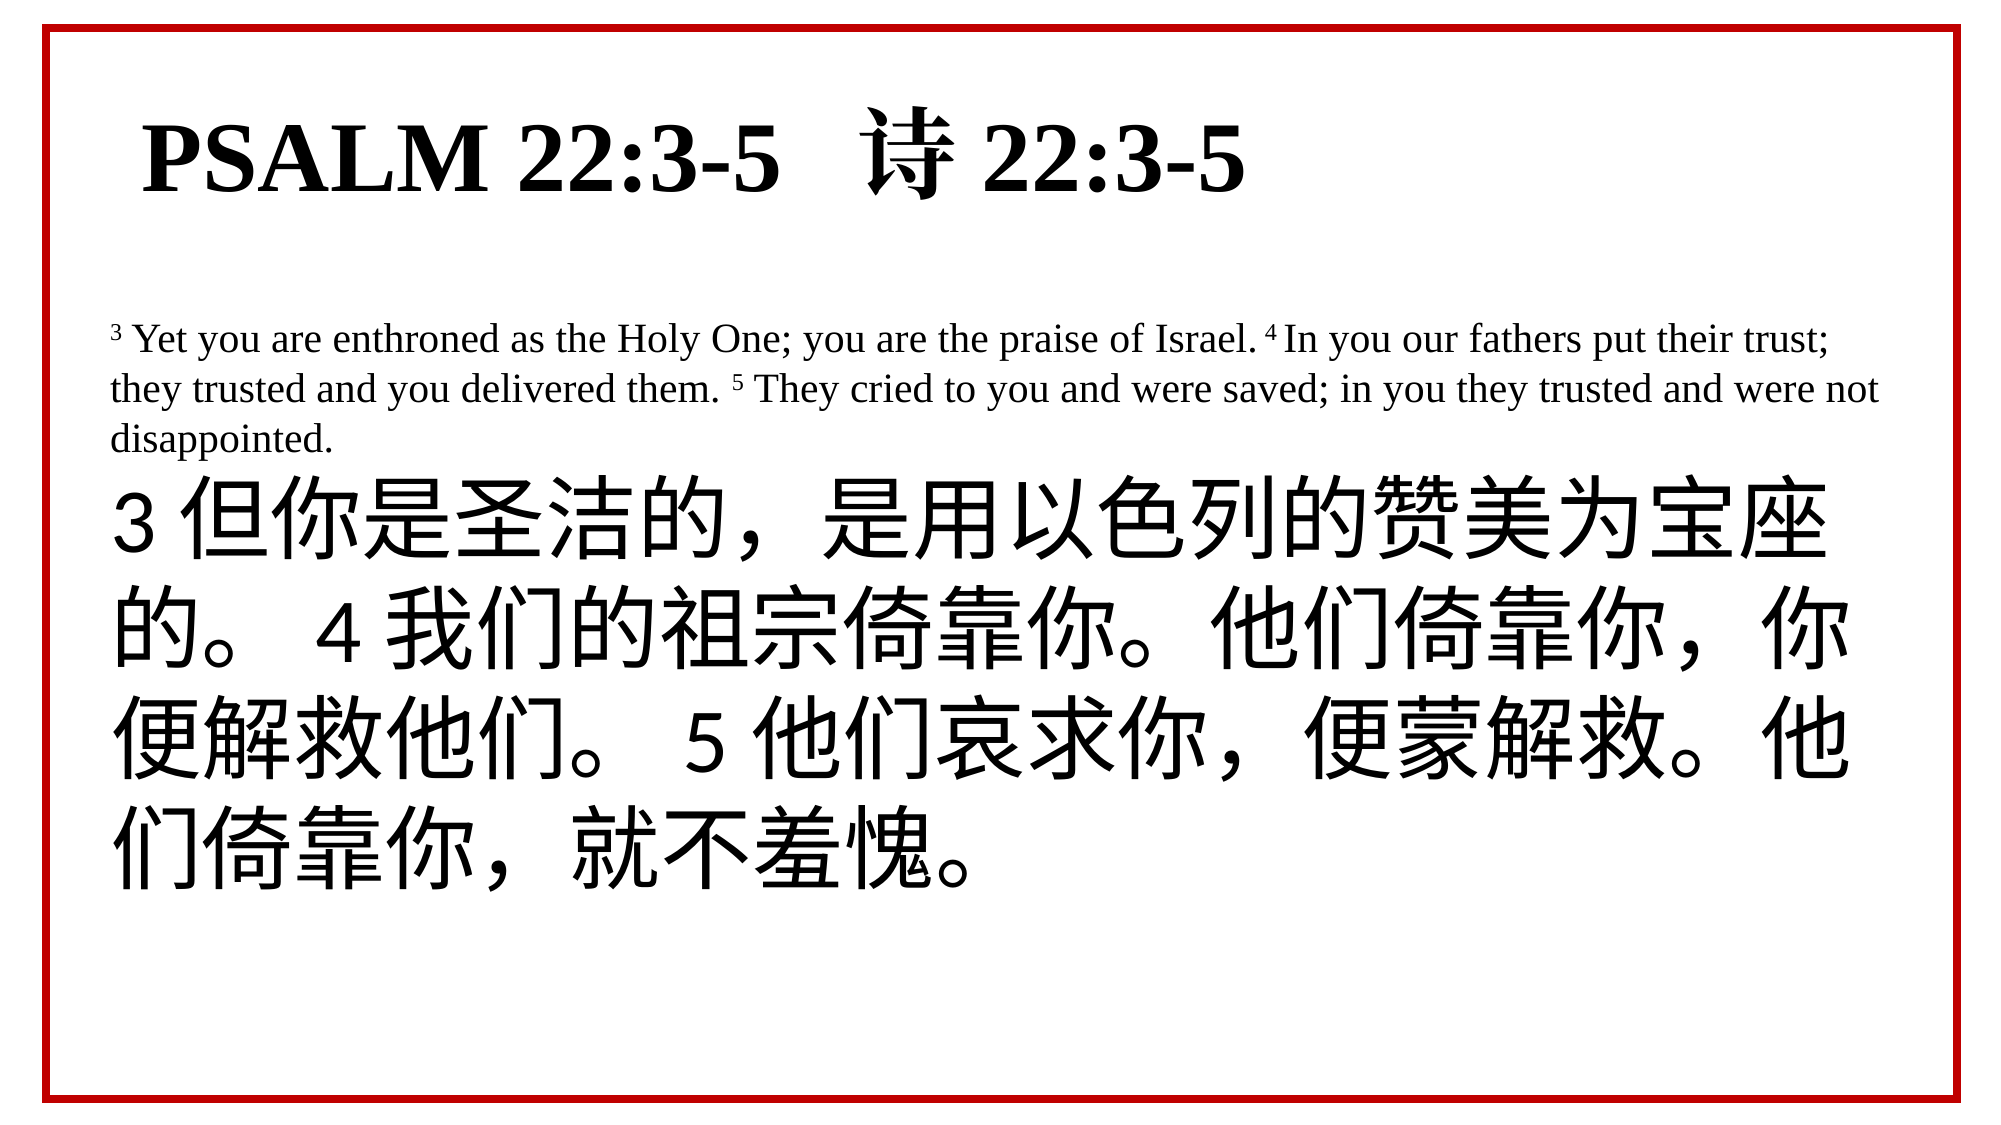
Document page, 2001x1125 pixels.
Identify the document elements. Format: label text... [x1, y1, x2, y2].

text_box 3 Yet you are enthroned as the Holy One; you are the praise of Israel. 4 In you our fathers put their trust; they trusted and you delivered them. 5 They cried to you and were saved; in you they trusted and were not disappointed. 3但你是圣洁的，是用以色列的赞美为宝座的。4我们的祖宗倚靠你。他们倚靠你，你便解救他们。5他们哀求你，便蒙解救。他们倚靠你，就不羞愧。 [95, 303, 1905, 909]
text_box [45, 27, 1958, 1100]
